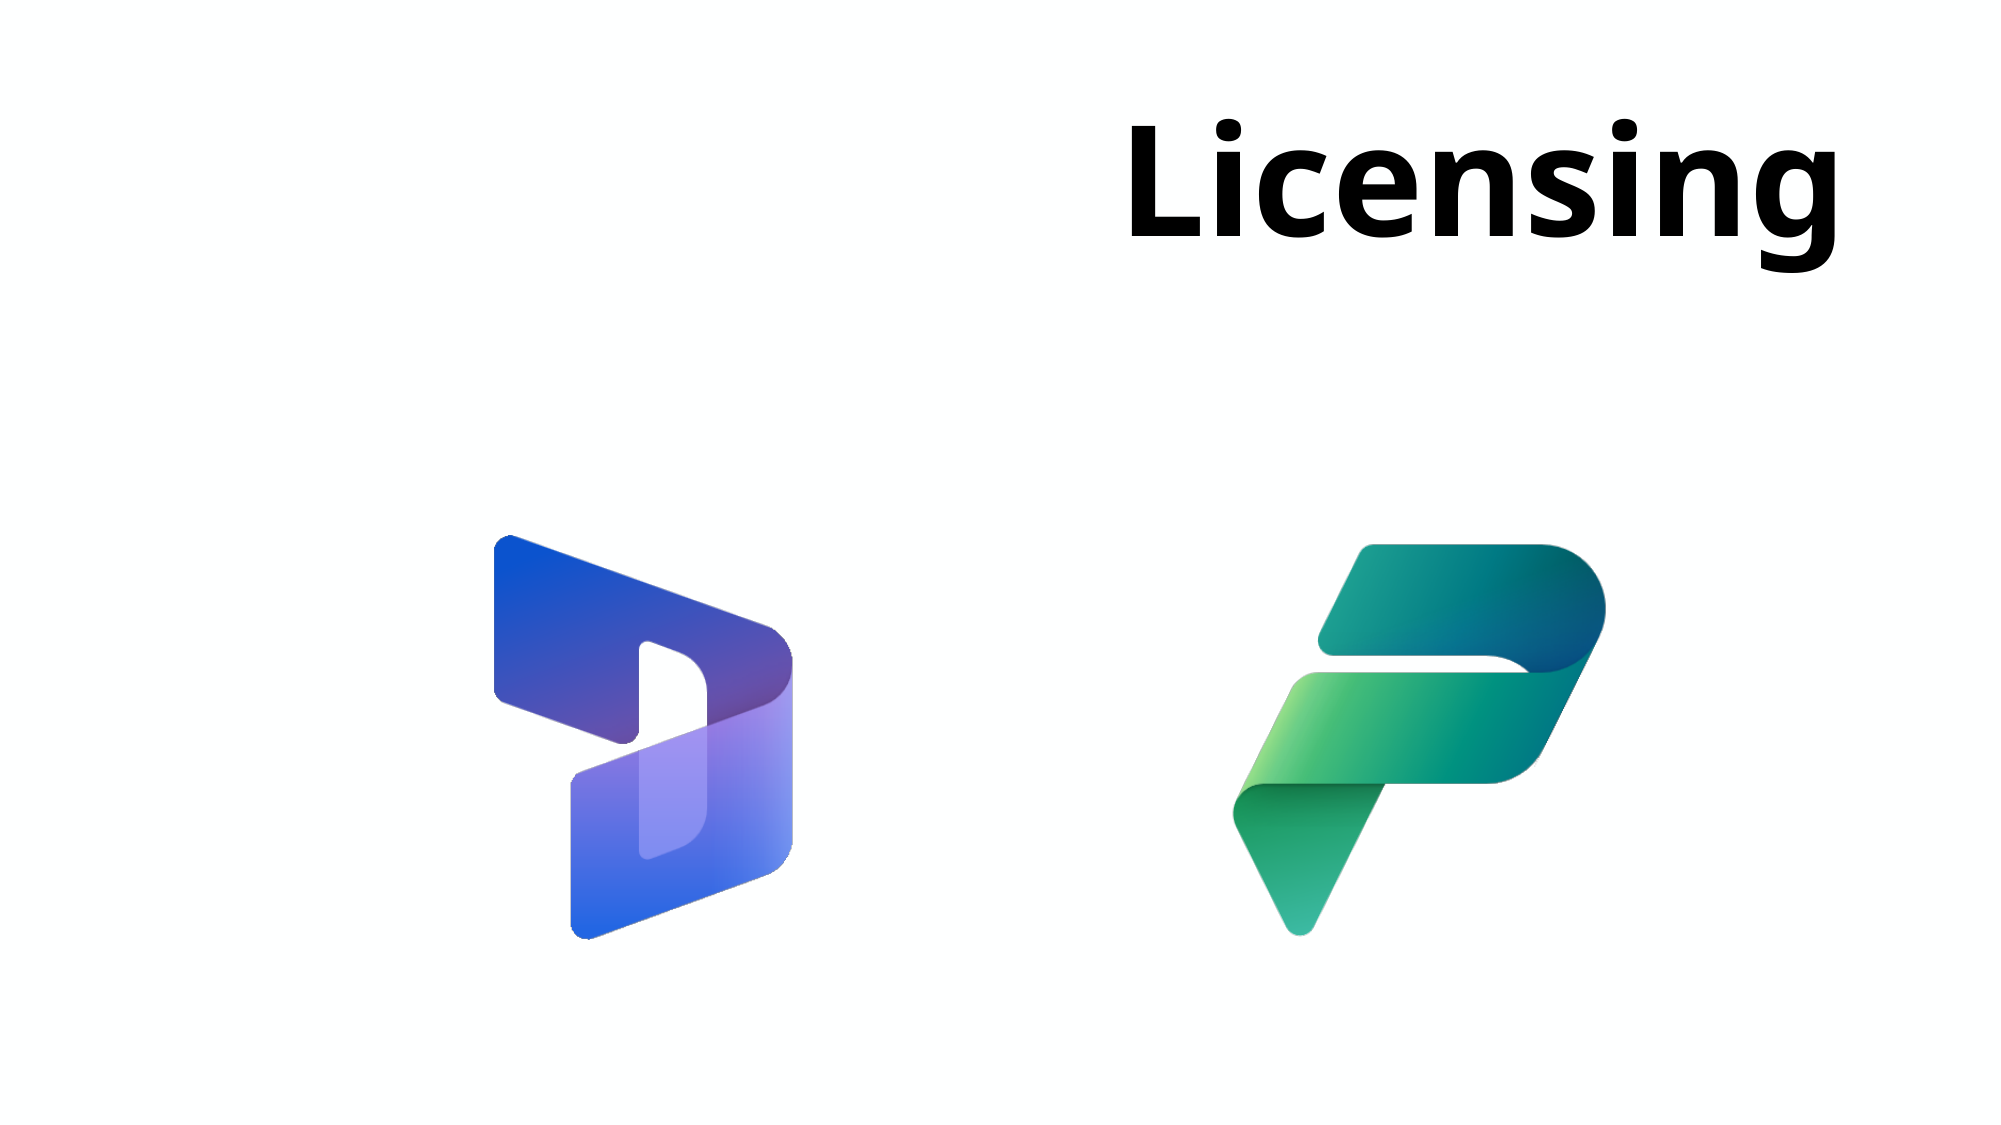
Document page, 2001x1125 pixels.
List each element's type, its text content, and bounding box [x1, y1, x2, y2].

picture [1219, 536, 1629, 946]
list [442, 532, 853, 942]
title Licensing [137, 59, 1863, 278]
